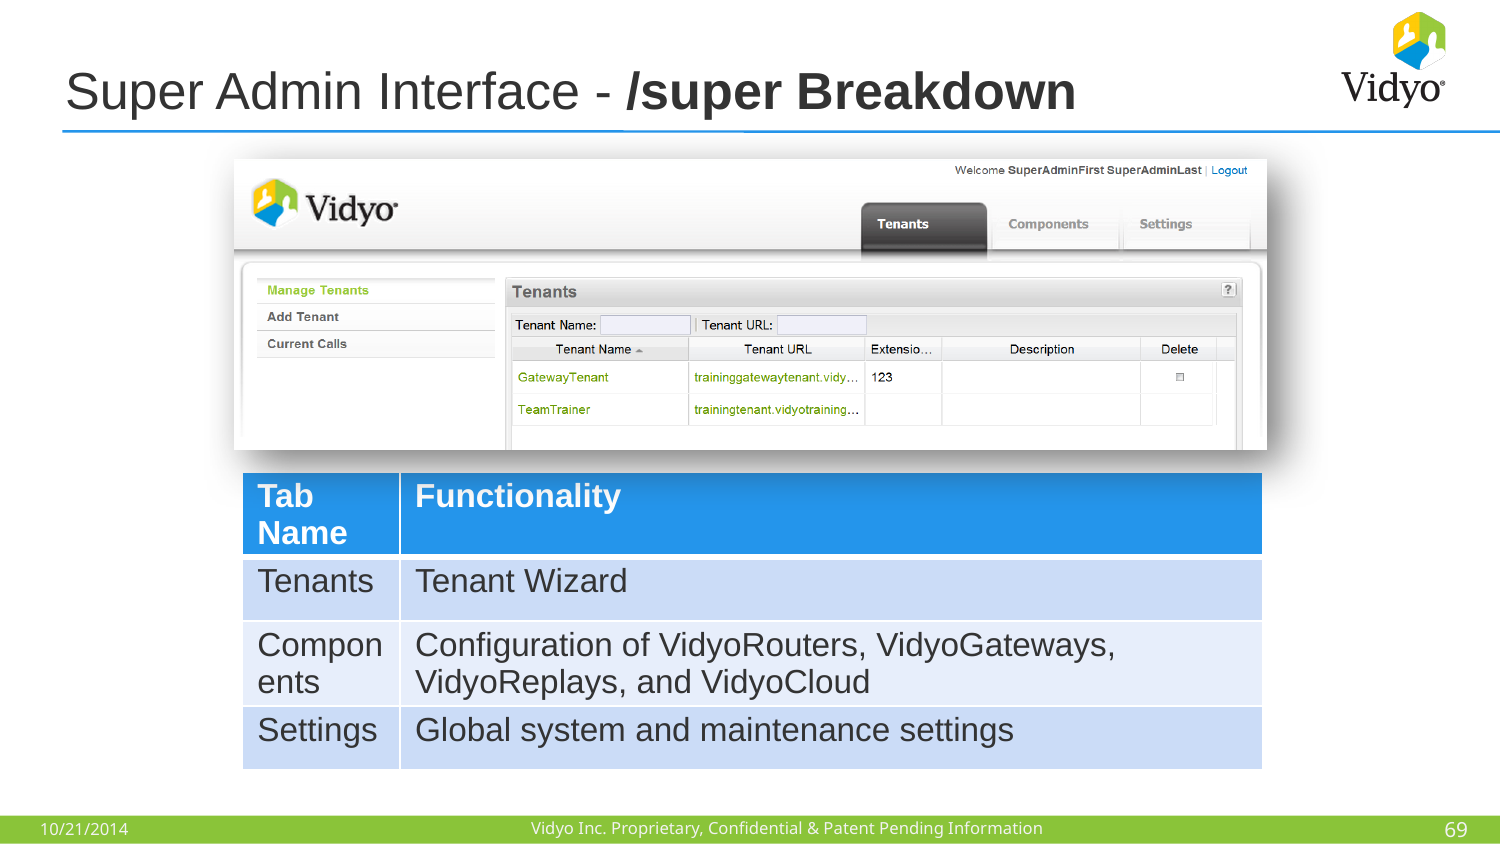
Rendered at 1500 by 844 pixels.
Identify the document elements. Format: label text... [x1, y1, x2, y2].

table_cell Global system and maintenance settings [401, 707, 1262, 769]
table_cell Configuration of VidyoRouters, VidyoGateways, VidyoReplays, and VidyoCloud [401, 622, 1262, 705]
table_header Tab Name [243, 488, 399, 554]
picture [1338, 9, 1500, 123]
table_header Functionality [401, 496, 1262, 554]
table_cell Settings [243, 707, 399, 769]
table_cell Components [243, 622, 399, 705]
picture [234, 159, 1267, 450]
table_cell Tenant Wizard [401, 560, 1262, 620]
title Super Admin Interface - /super Breakdown [50, 9, 1338, 128]
table_cell Tenants [243, 560, 399, 620]
